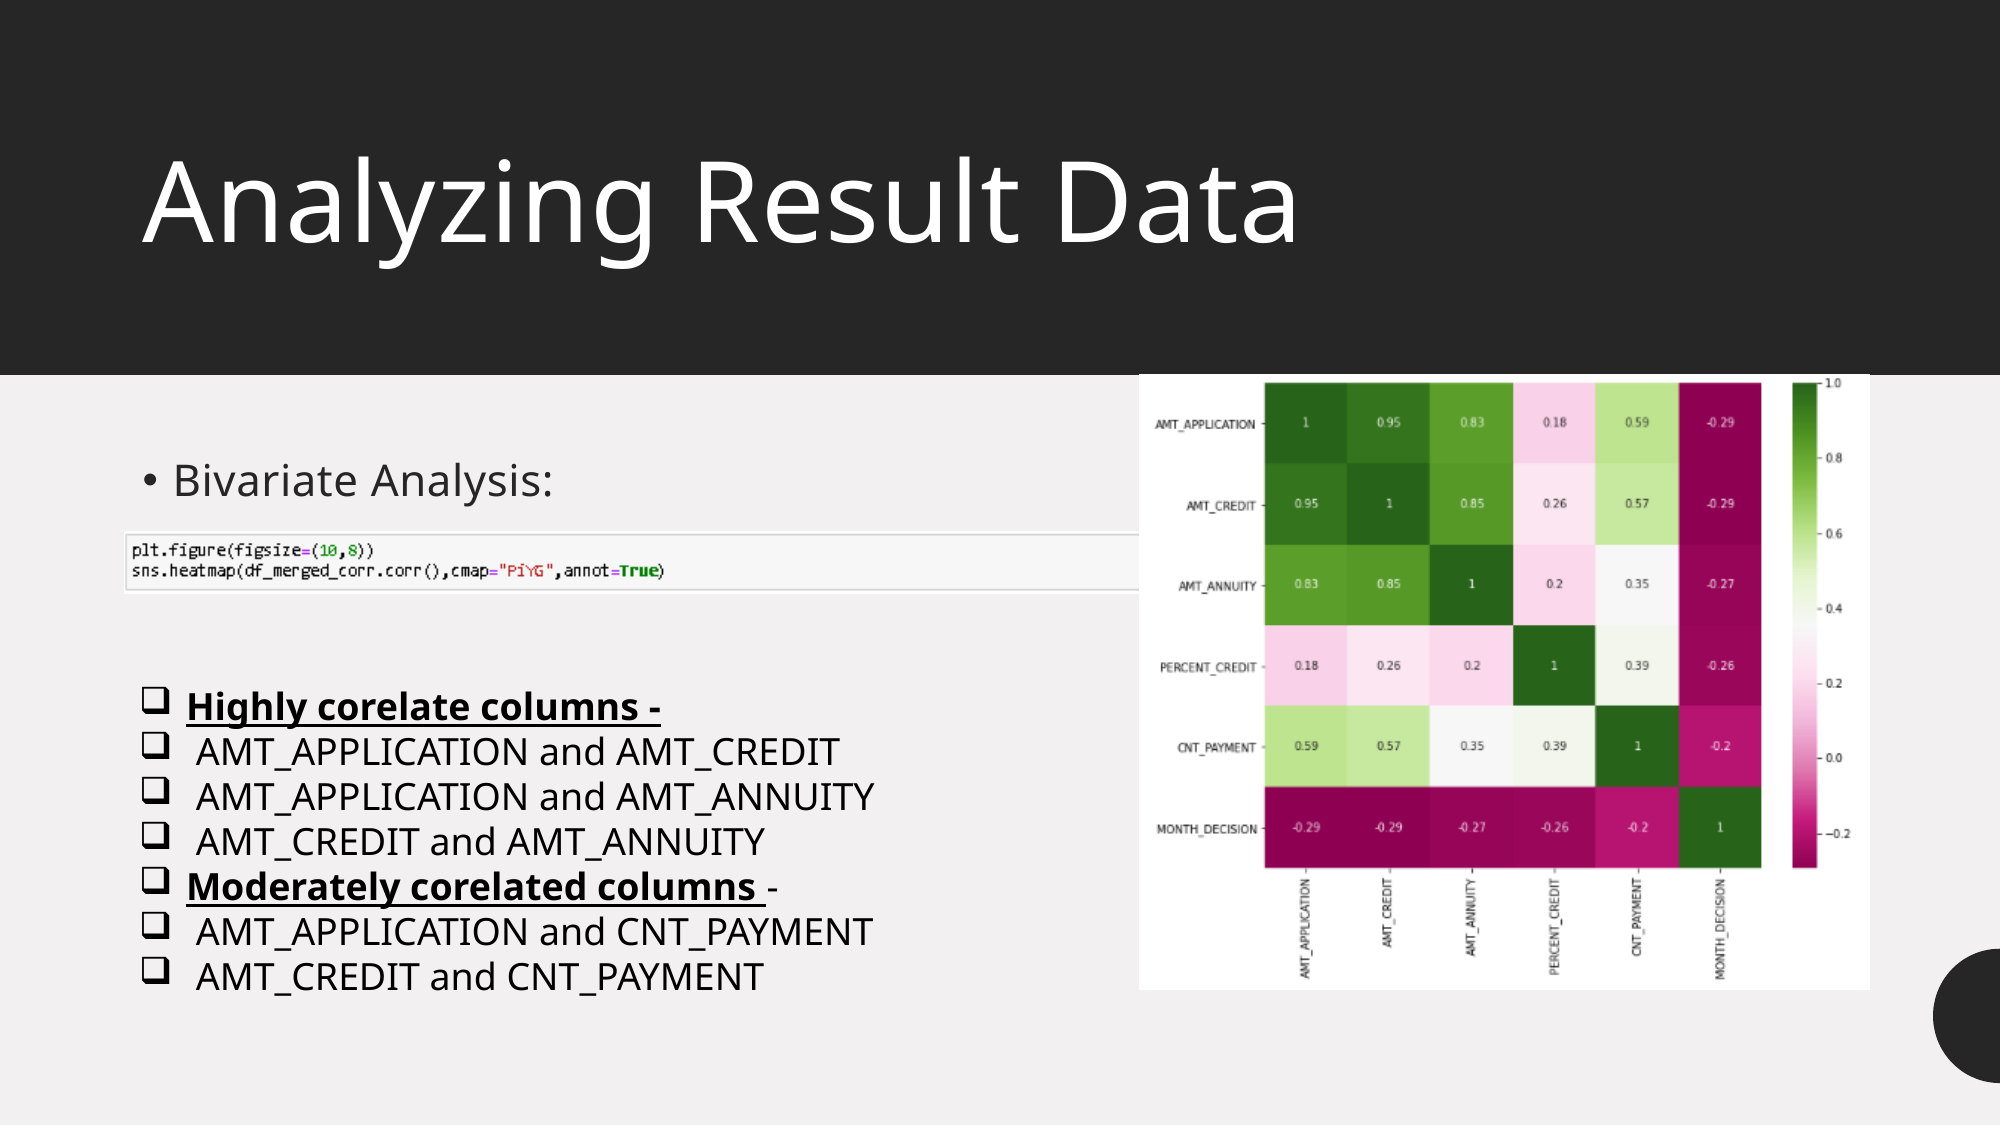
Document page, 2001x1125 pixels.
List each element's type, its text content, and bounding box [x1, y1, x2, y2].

title Analyzing Result Data [124, 62, 1875, 318]
picture [124, 374, 1870, 990]
text_box Highly corelate columns - AMT_APPLICATION and AMT_CREDIT AMT_APPLICATION and AMT_ANNUITY AMT_CREDIT and AMT_ANNUITY Moderately corelated columns - AMT_APPLICATION and CNT_PAYMENT AMT_CREDIT and CNT_PAYMENT [124, 676, 1000, 1006]
list Bivariate Analysis: [124, 594, 1139, 949]
text_box [0, 376, 2000, 1125]
text_box [1933, 948, 2000, 1084]
text_box [0, 0, 2000, 376]
list Bivariate Analysis: [124, 427, 1139, 531]
